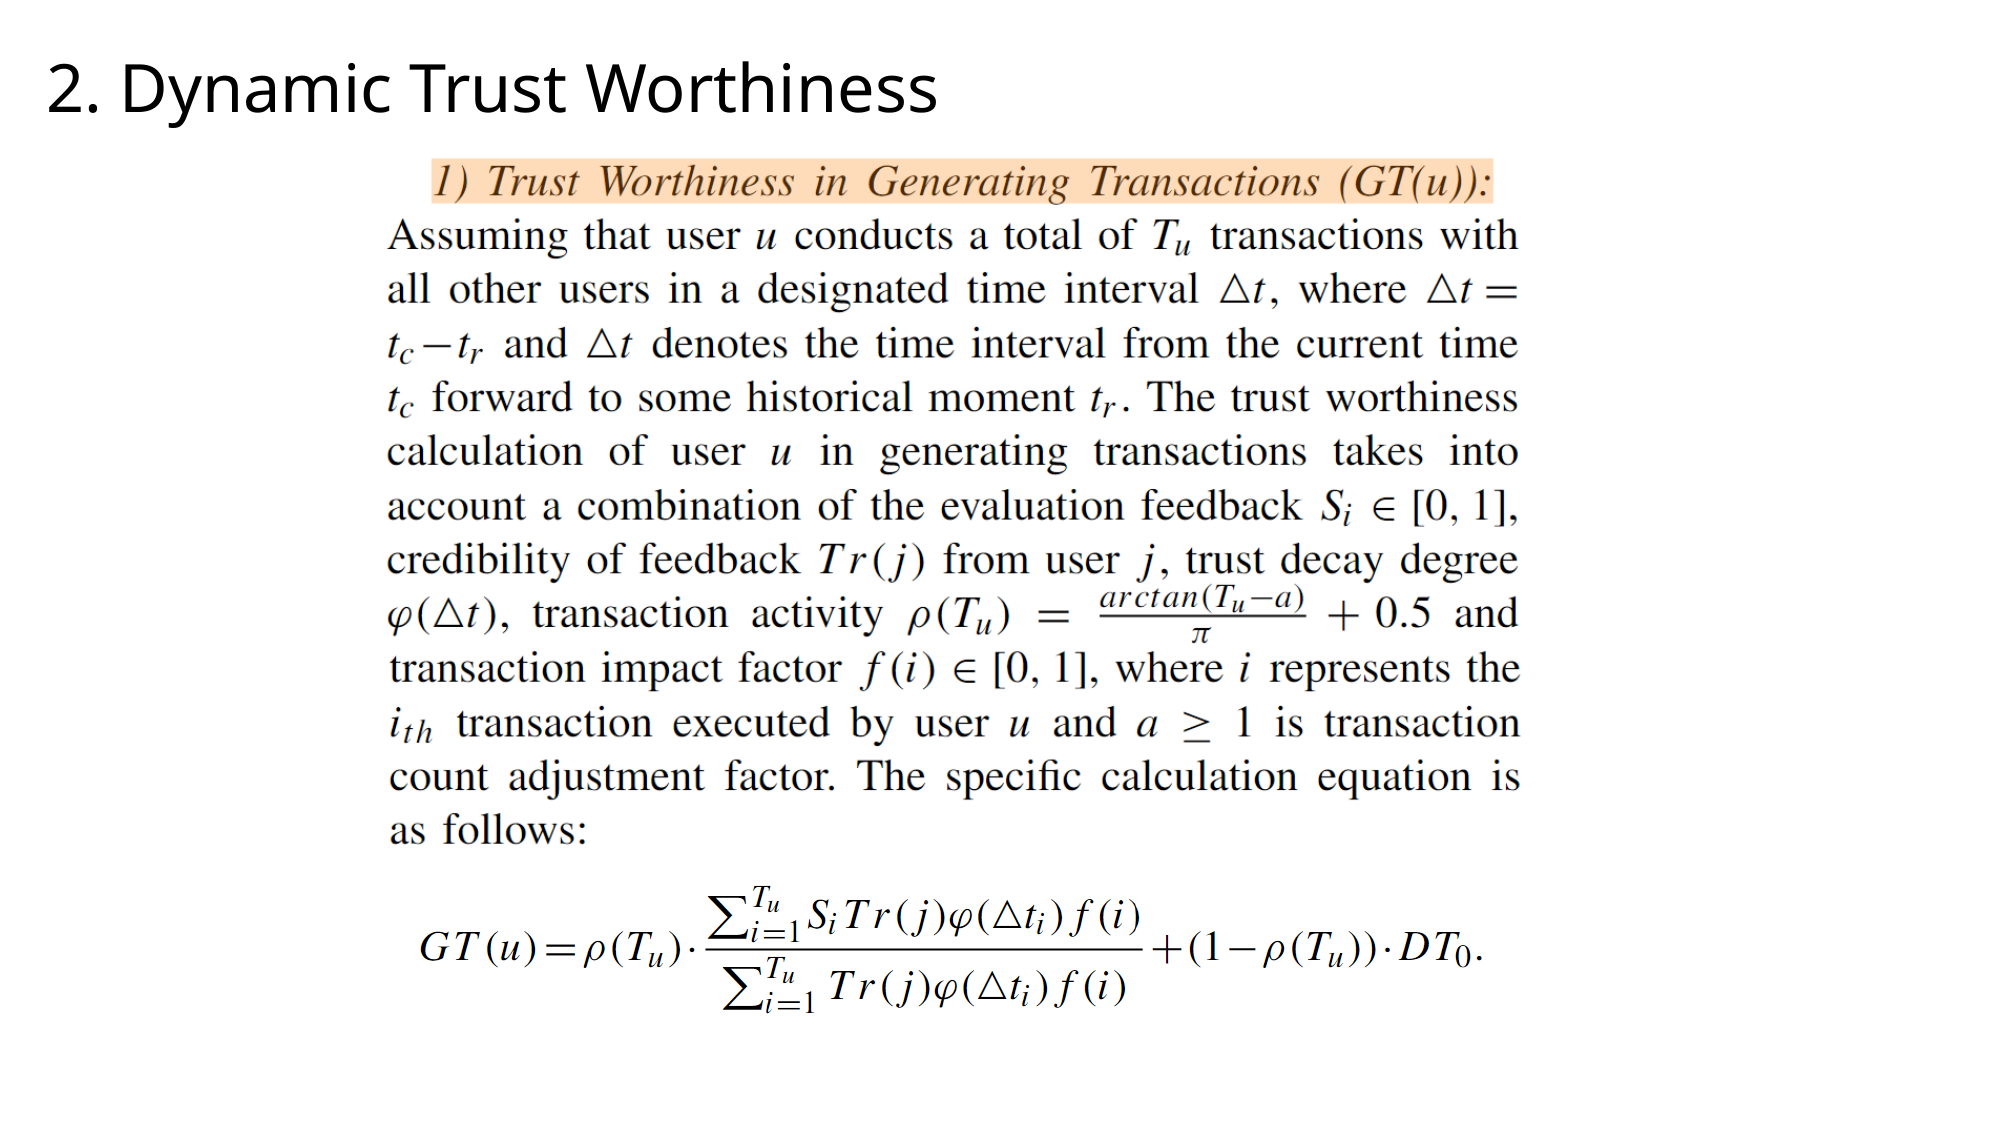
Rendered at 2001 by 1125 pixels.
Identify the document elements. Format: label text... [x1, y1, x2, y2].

picture [397, 874, 1505, 1034]
text_box 2. Dynamic Trust Worthiness [31, 38, 1125, 213]
picture [375, 149, 1528, 850]
